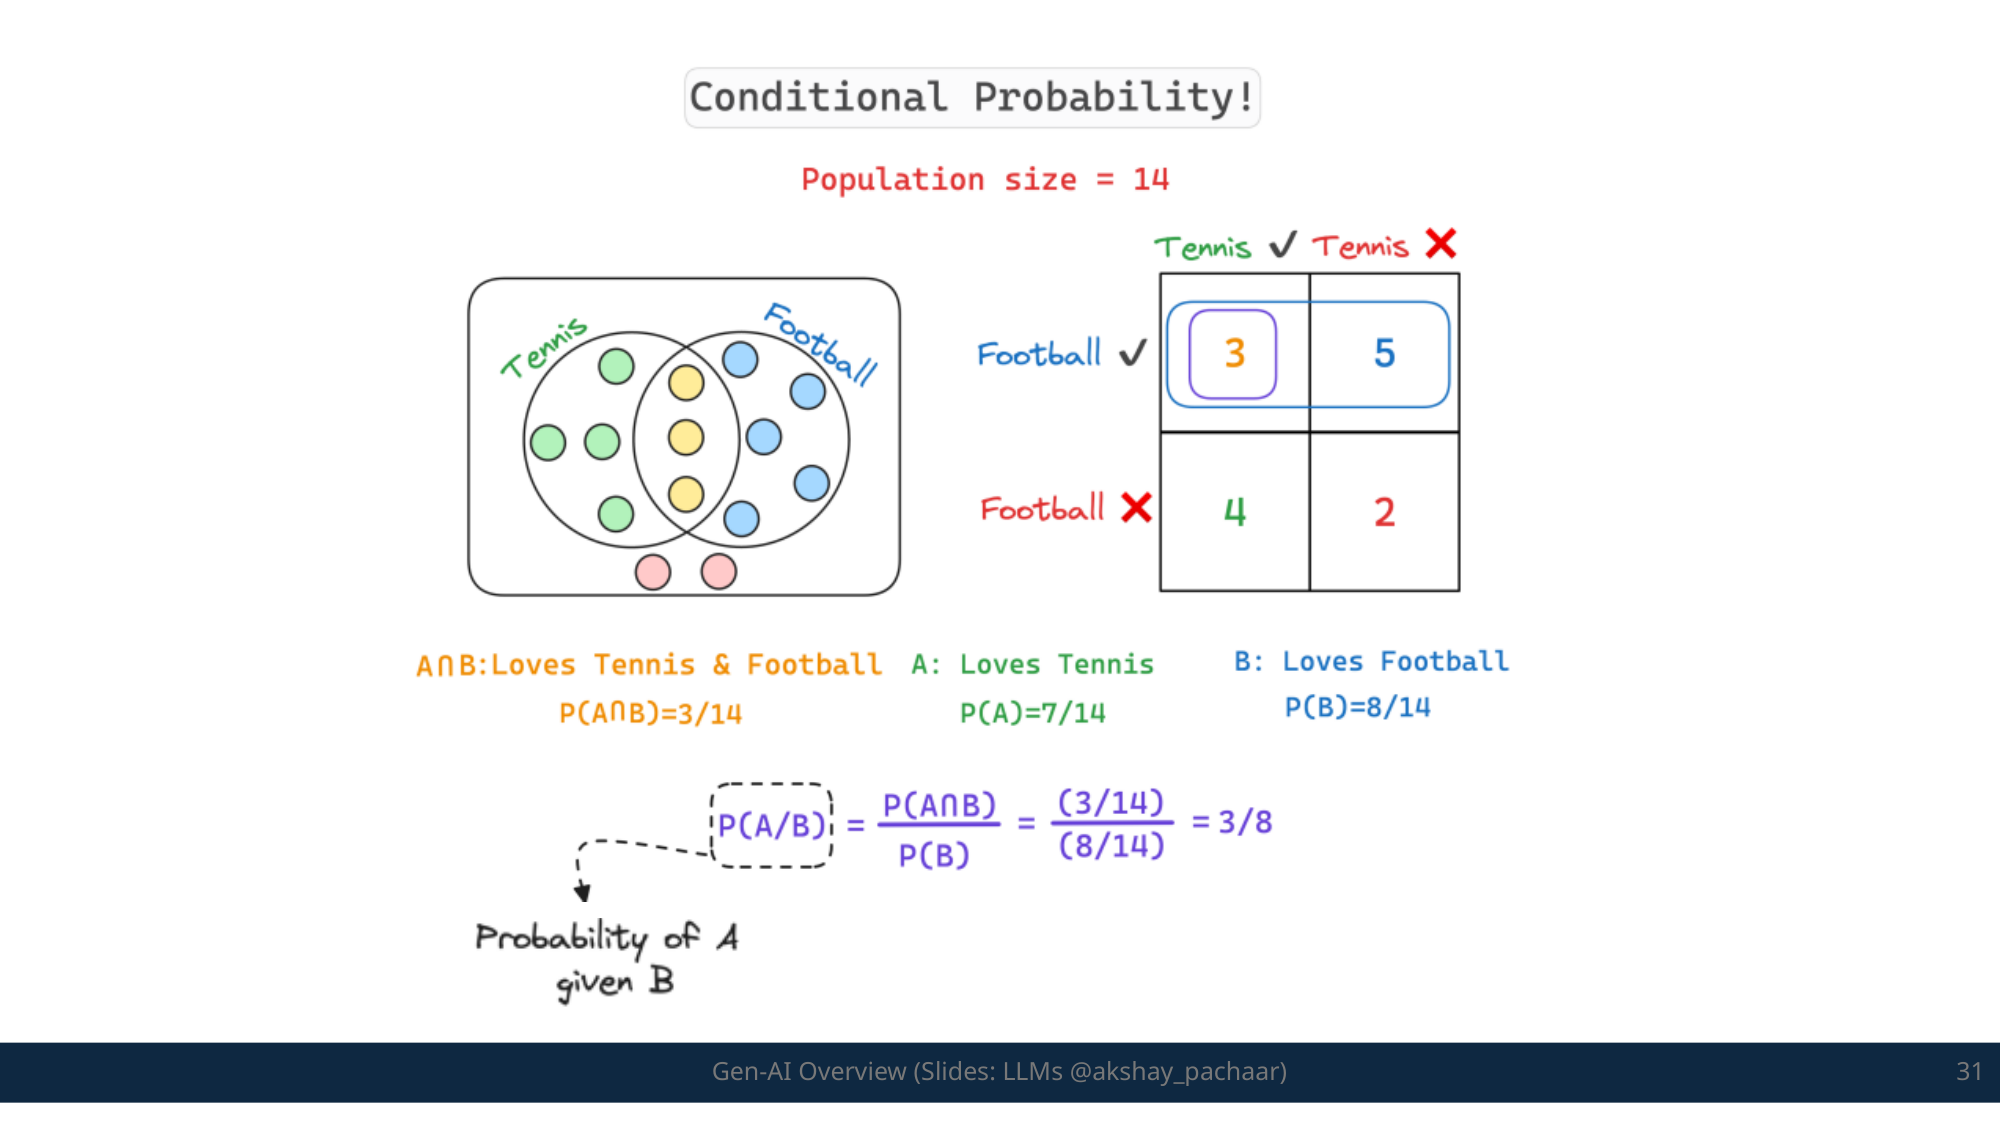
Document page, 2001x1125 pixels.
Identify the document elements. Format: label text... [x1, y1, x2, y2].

footer Gen-AI Overview (Slides: LLMs @akshay_pachaar) [0, 1042, 1550, 1103]
picture [458, 918, 769, 1012]
picture [403, 57, 1530, 903]
slide_number 31 [1550, 1042, 2000, 1103]
